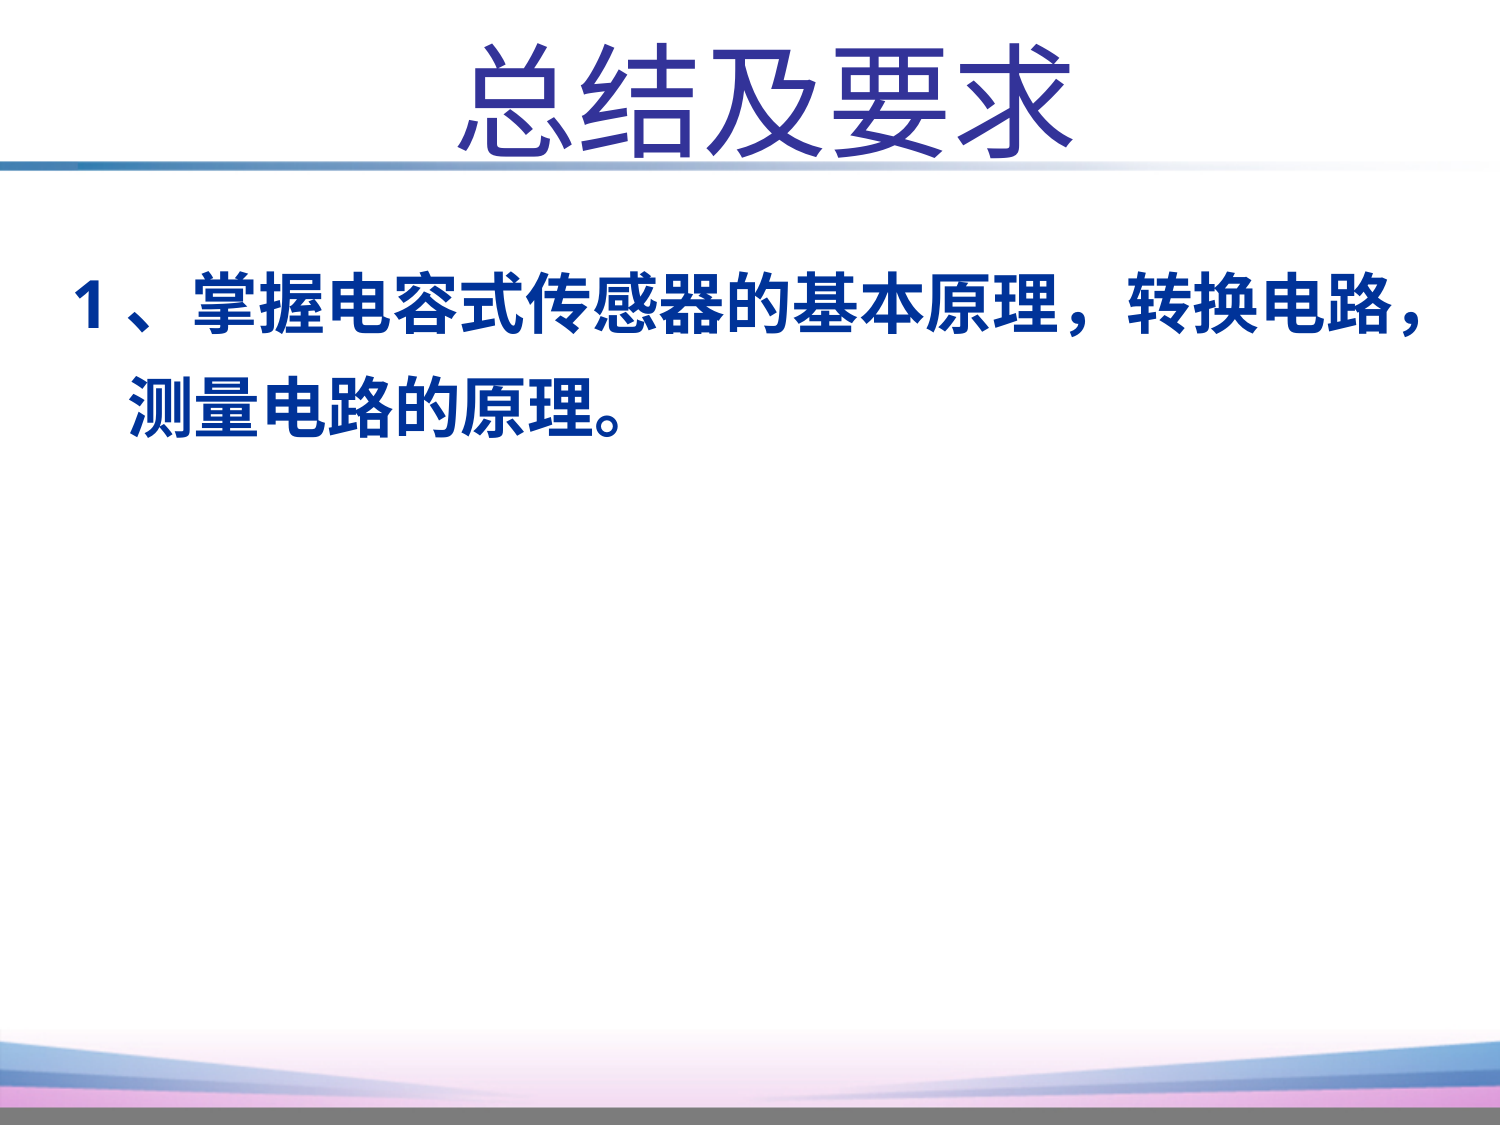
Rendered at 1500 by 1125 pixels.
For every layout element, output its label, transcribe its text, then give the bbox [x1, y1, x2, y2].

picture [0, 0, 1500, 1125]
text_box 1、掌握电容式传感器的基本原理，转换电路，测量电路的原理。 [55, 230, 1437, 951]
title 总结及要求 [188, 16, 1341, 167]
